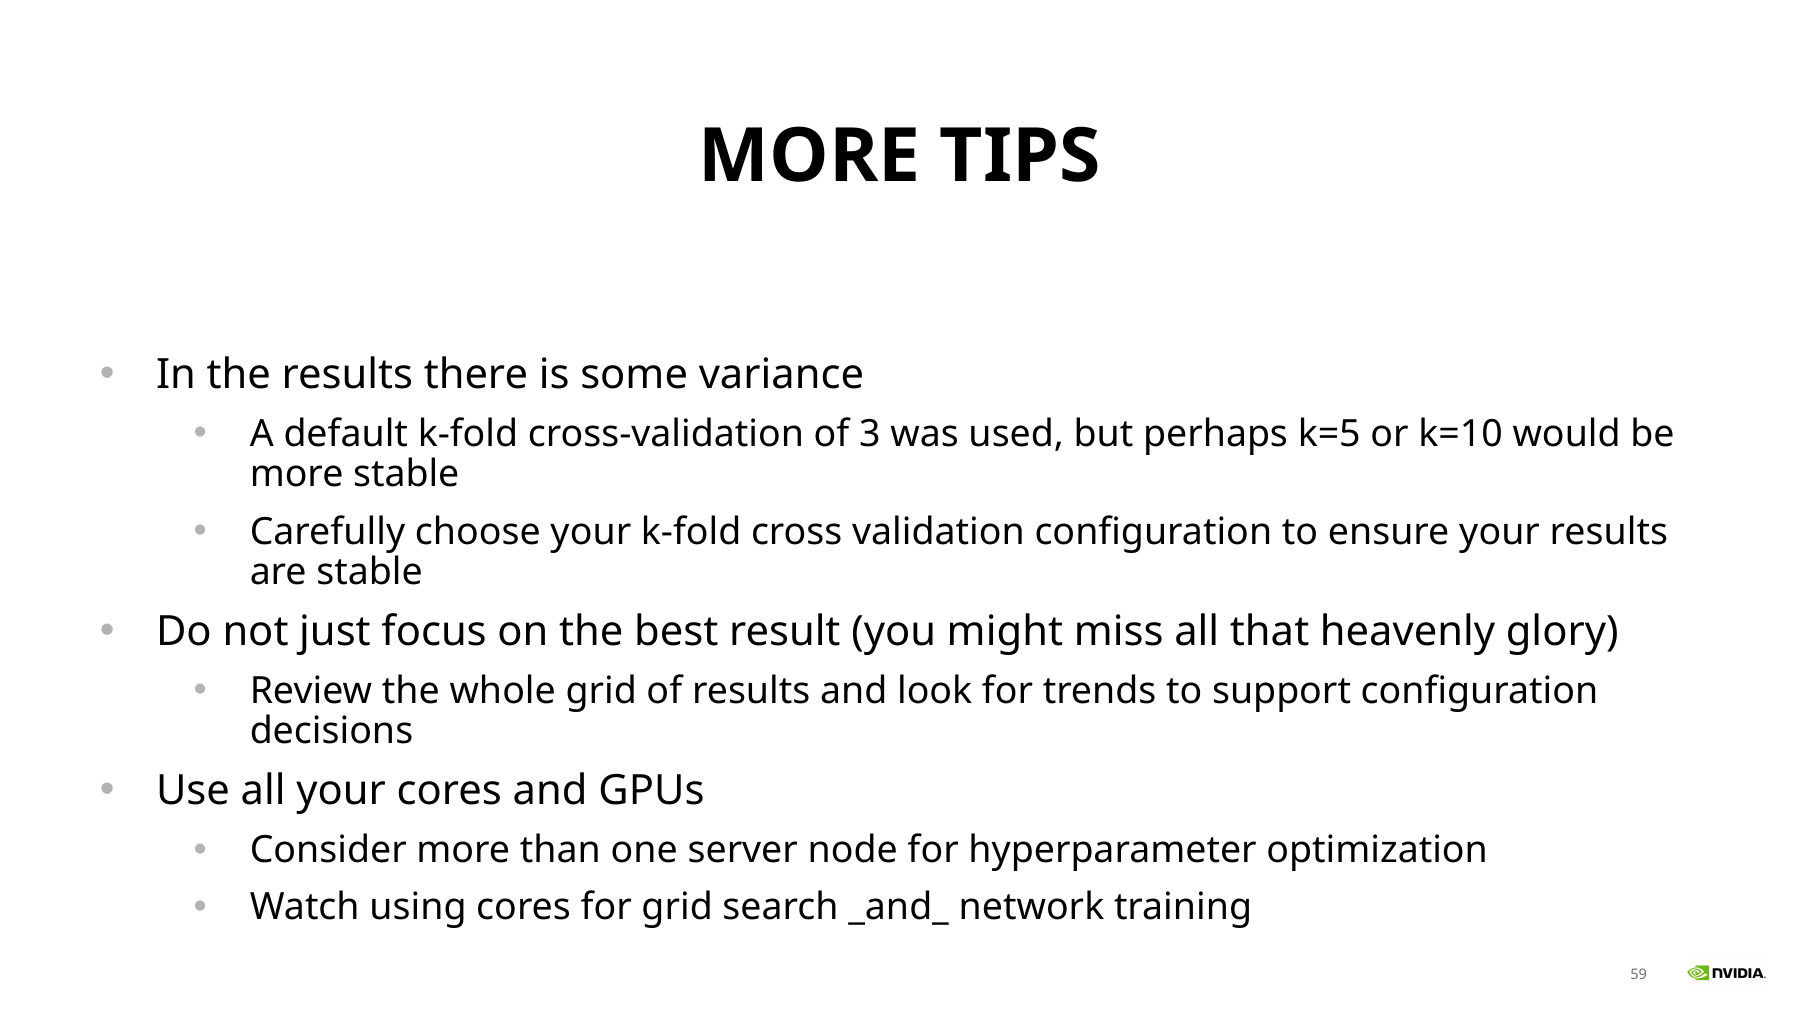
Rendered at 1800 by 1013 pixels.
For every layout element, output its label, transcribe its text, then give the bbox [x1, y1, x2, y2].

picture [1687, 953, 1766, 993]
list In the results there is some variance A default k-fold cross-validation of 3 was used, but perhaps k=5 or k=10 would be more stable Carefully choose your k-fold cross validation configuration to ensure your results are stable Do not just focus on the best result (you might miss all that heavenly glory) Review the whole grid of results and look for trends to support configuration decisions Use all your cores and GPUs Consider more than one server node for hyperparameter optimization Watch using cores for grid search _and_ network training [84, 344, 1717, 956]
title More tips [81, 108, 1719, 206]
